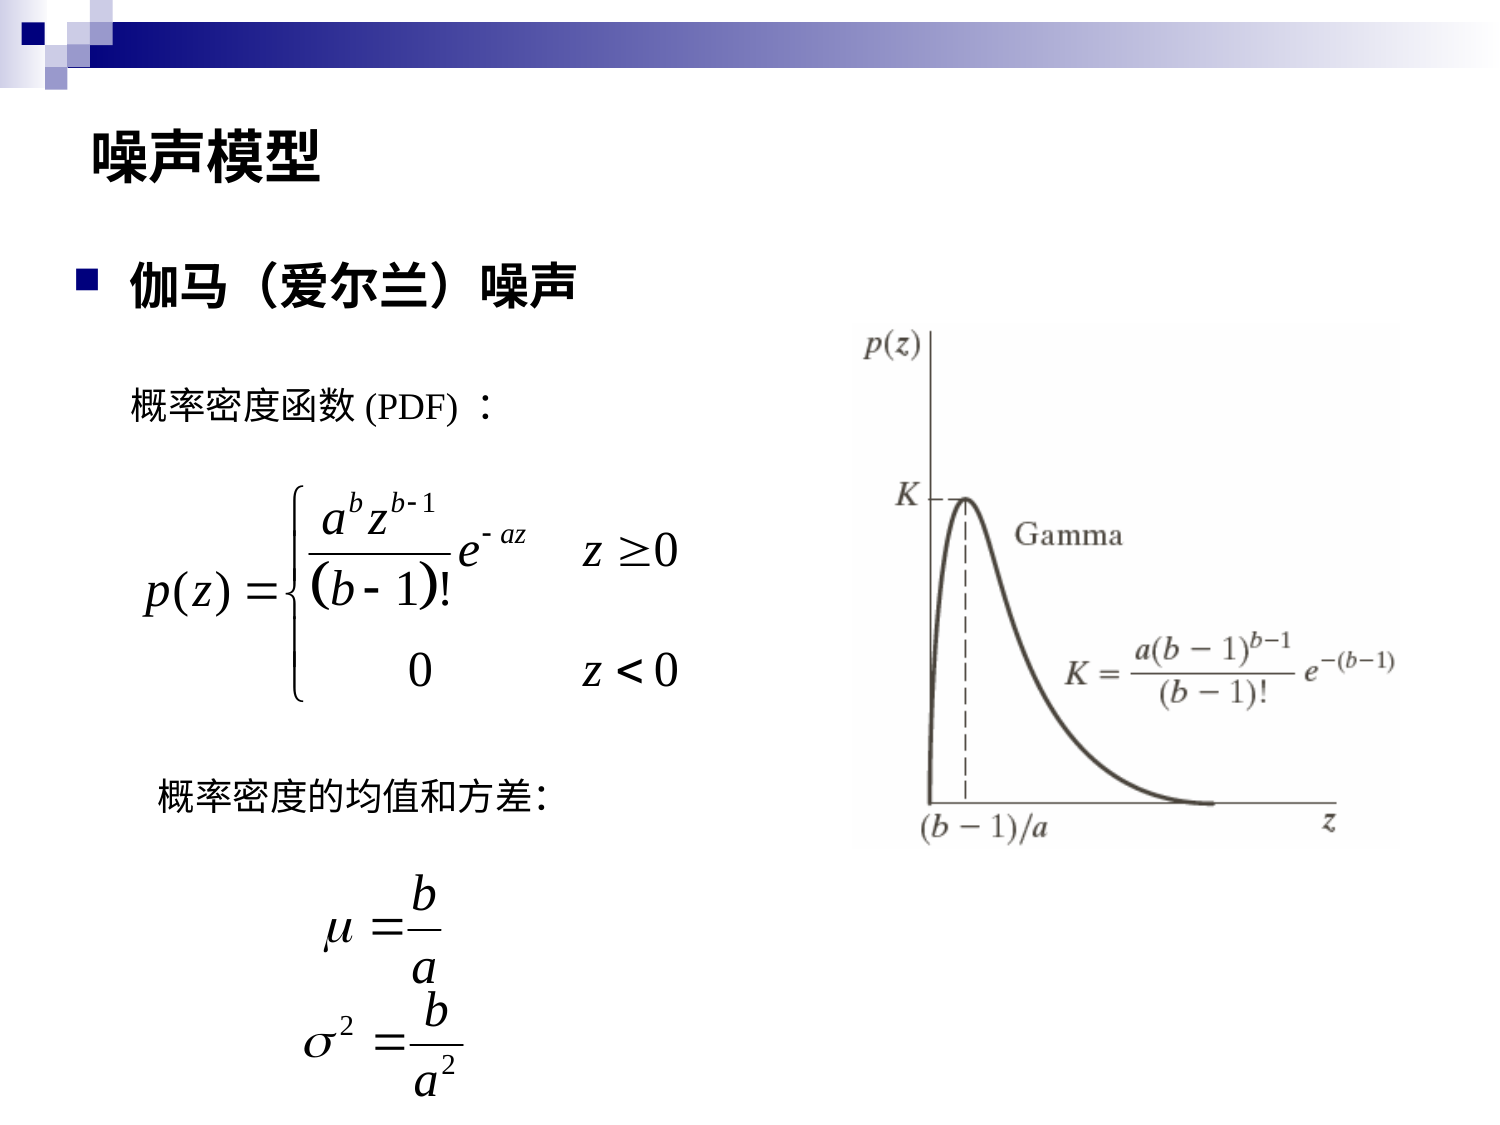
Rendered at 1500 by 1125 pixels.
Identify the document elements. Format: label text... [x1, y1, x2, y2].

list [852, 322, 1401, 849]
text_box 概率密度的均值和方差： [143, 765, 586, 825]
text_box 概率密度函数(PDF) ： [116, 374, 530, 435]
title 噪声模型 [75, 75, 1442, 235]
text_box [131, 476, 686, 713]
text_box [296, 978, 472, 1108]
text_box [313, 860, 452, 976]
list 伽马（爱尔兰）噪声 [58, 246, 1444, 1020]
